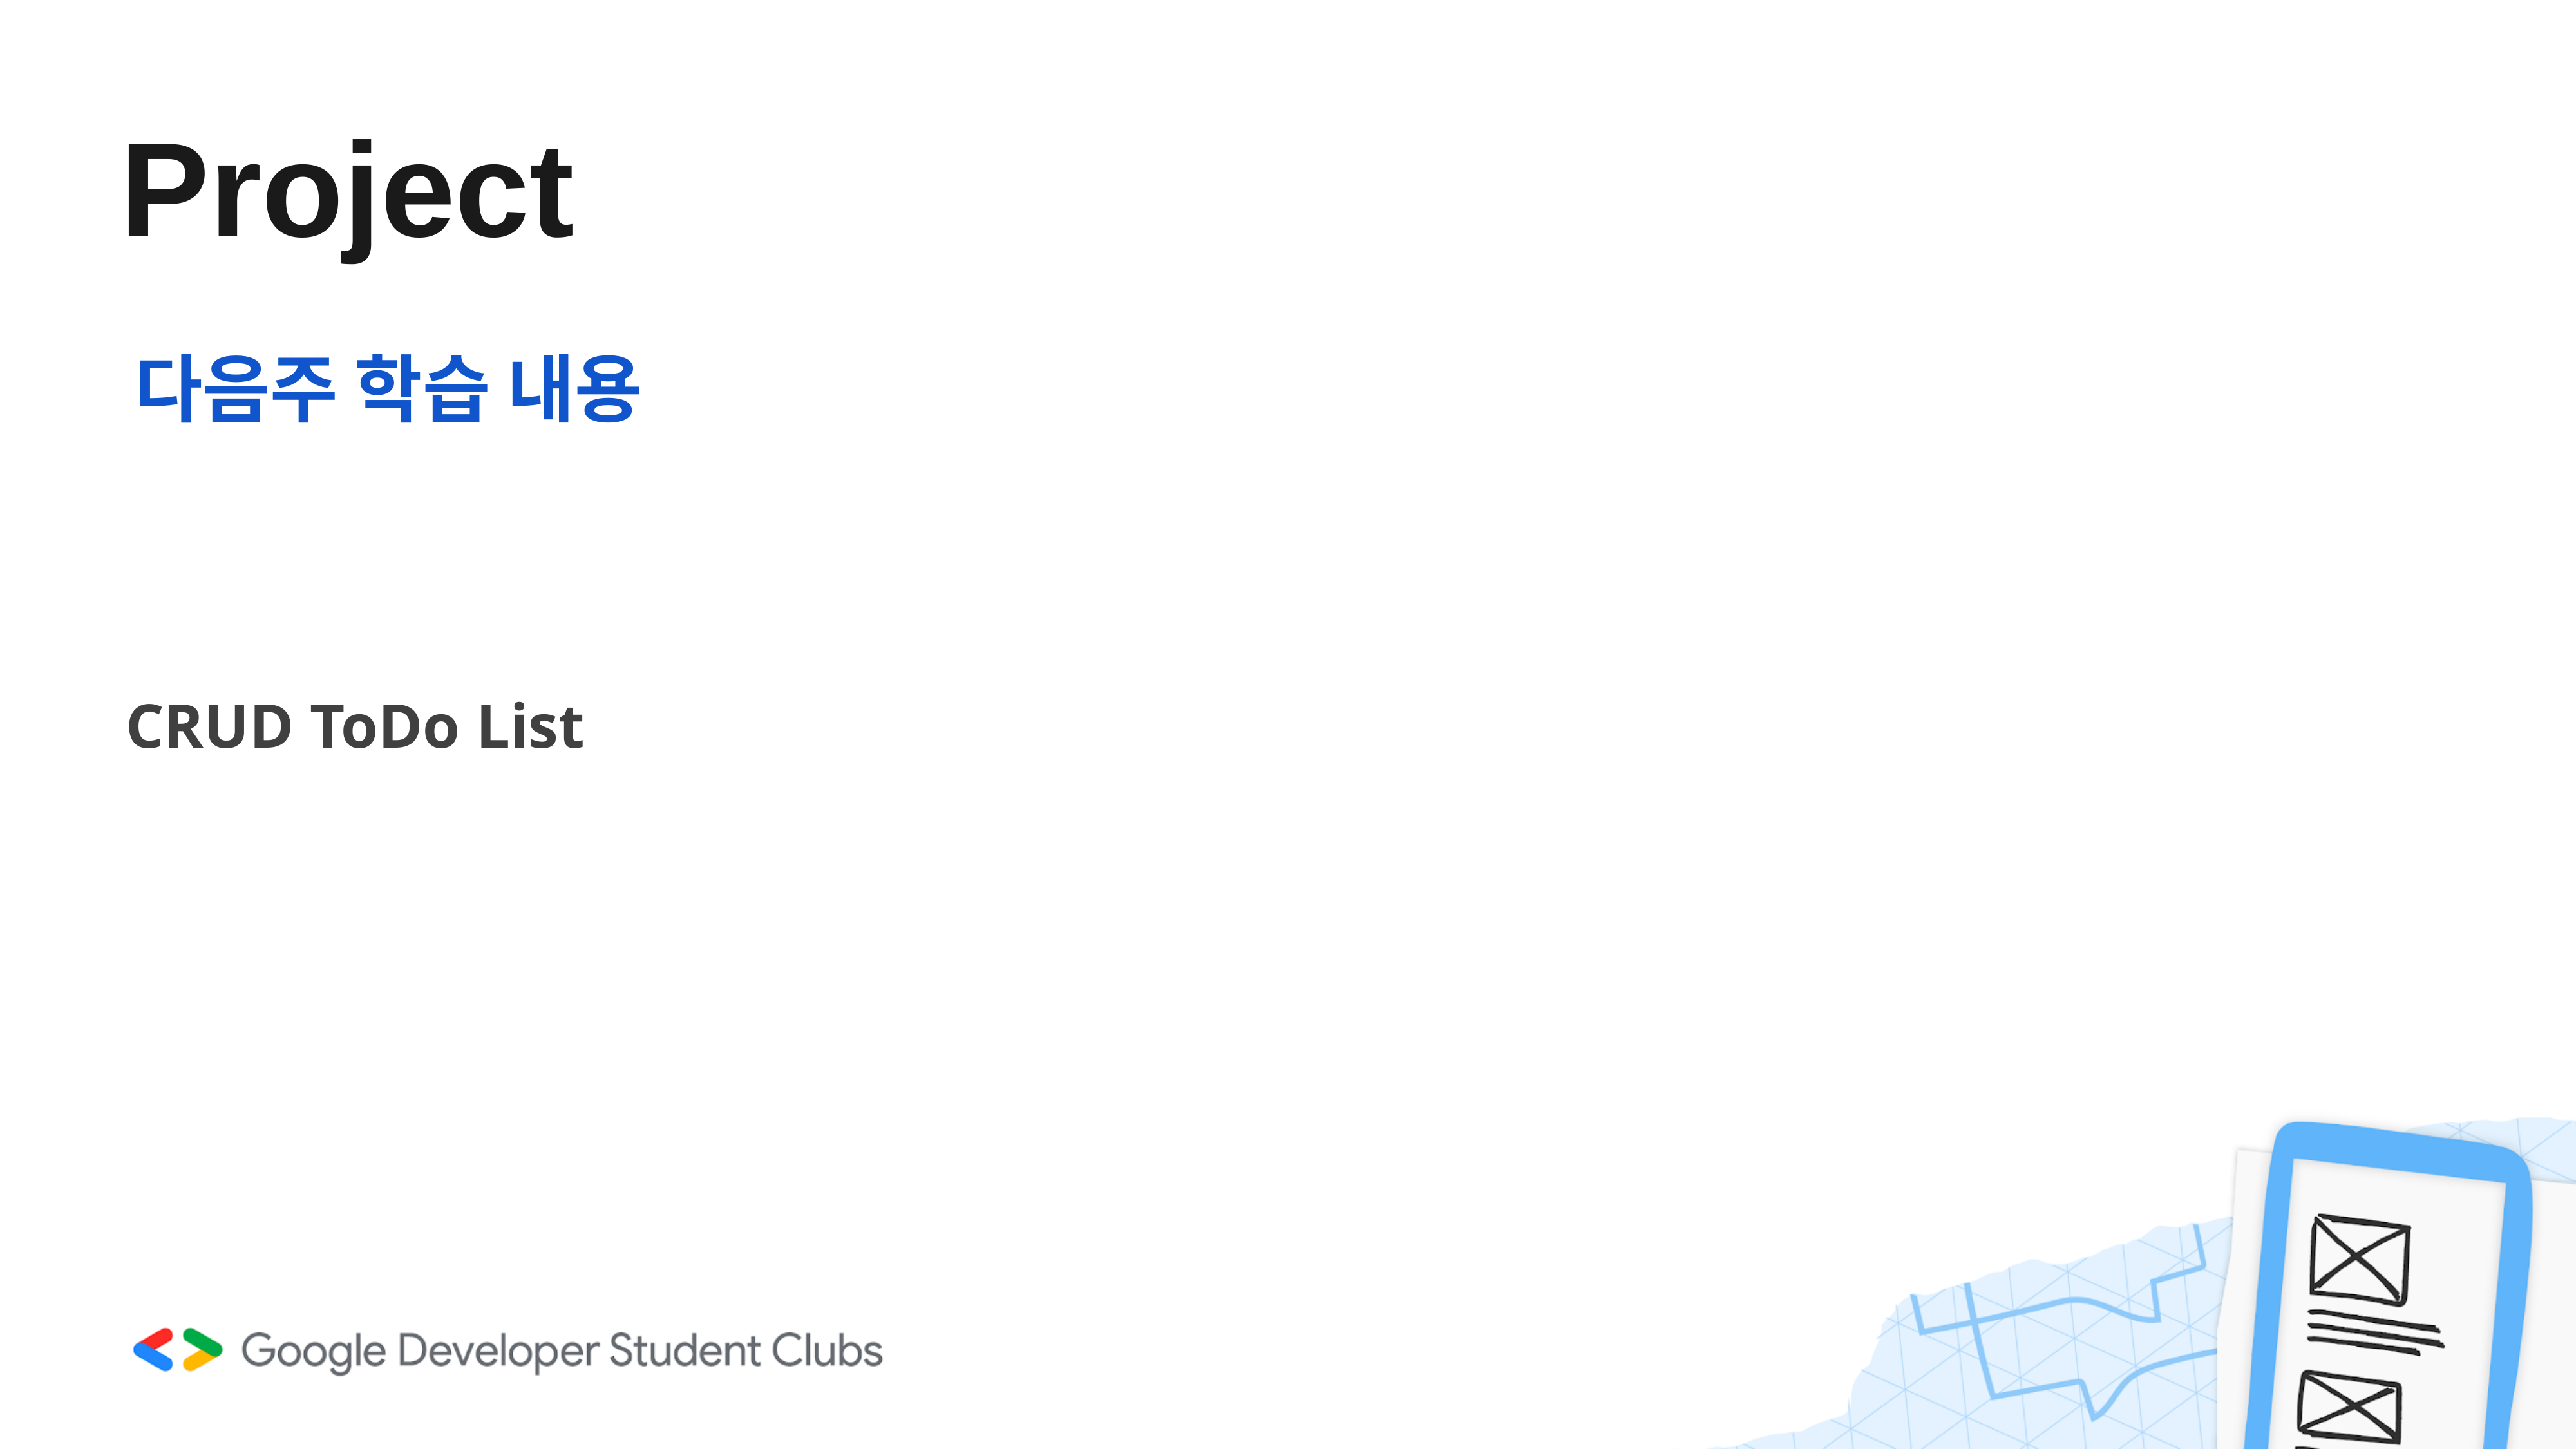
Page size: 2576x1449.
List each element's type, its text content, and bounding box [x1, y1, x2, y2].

title Project [94, 77, 2011, 371]
picture [0, 0, 2576, 1449]
subtitle 다음주 학습 내용 [125, 333, 2451, 678]
list CRUD ToDo List [116, 678, 2460, 1449]
